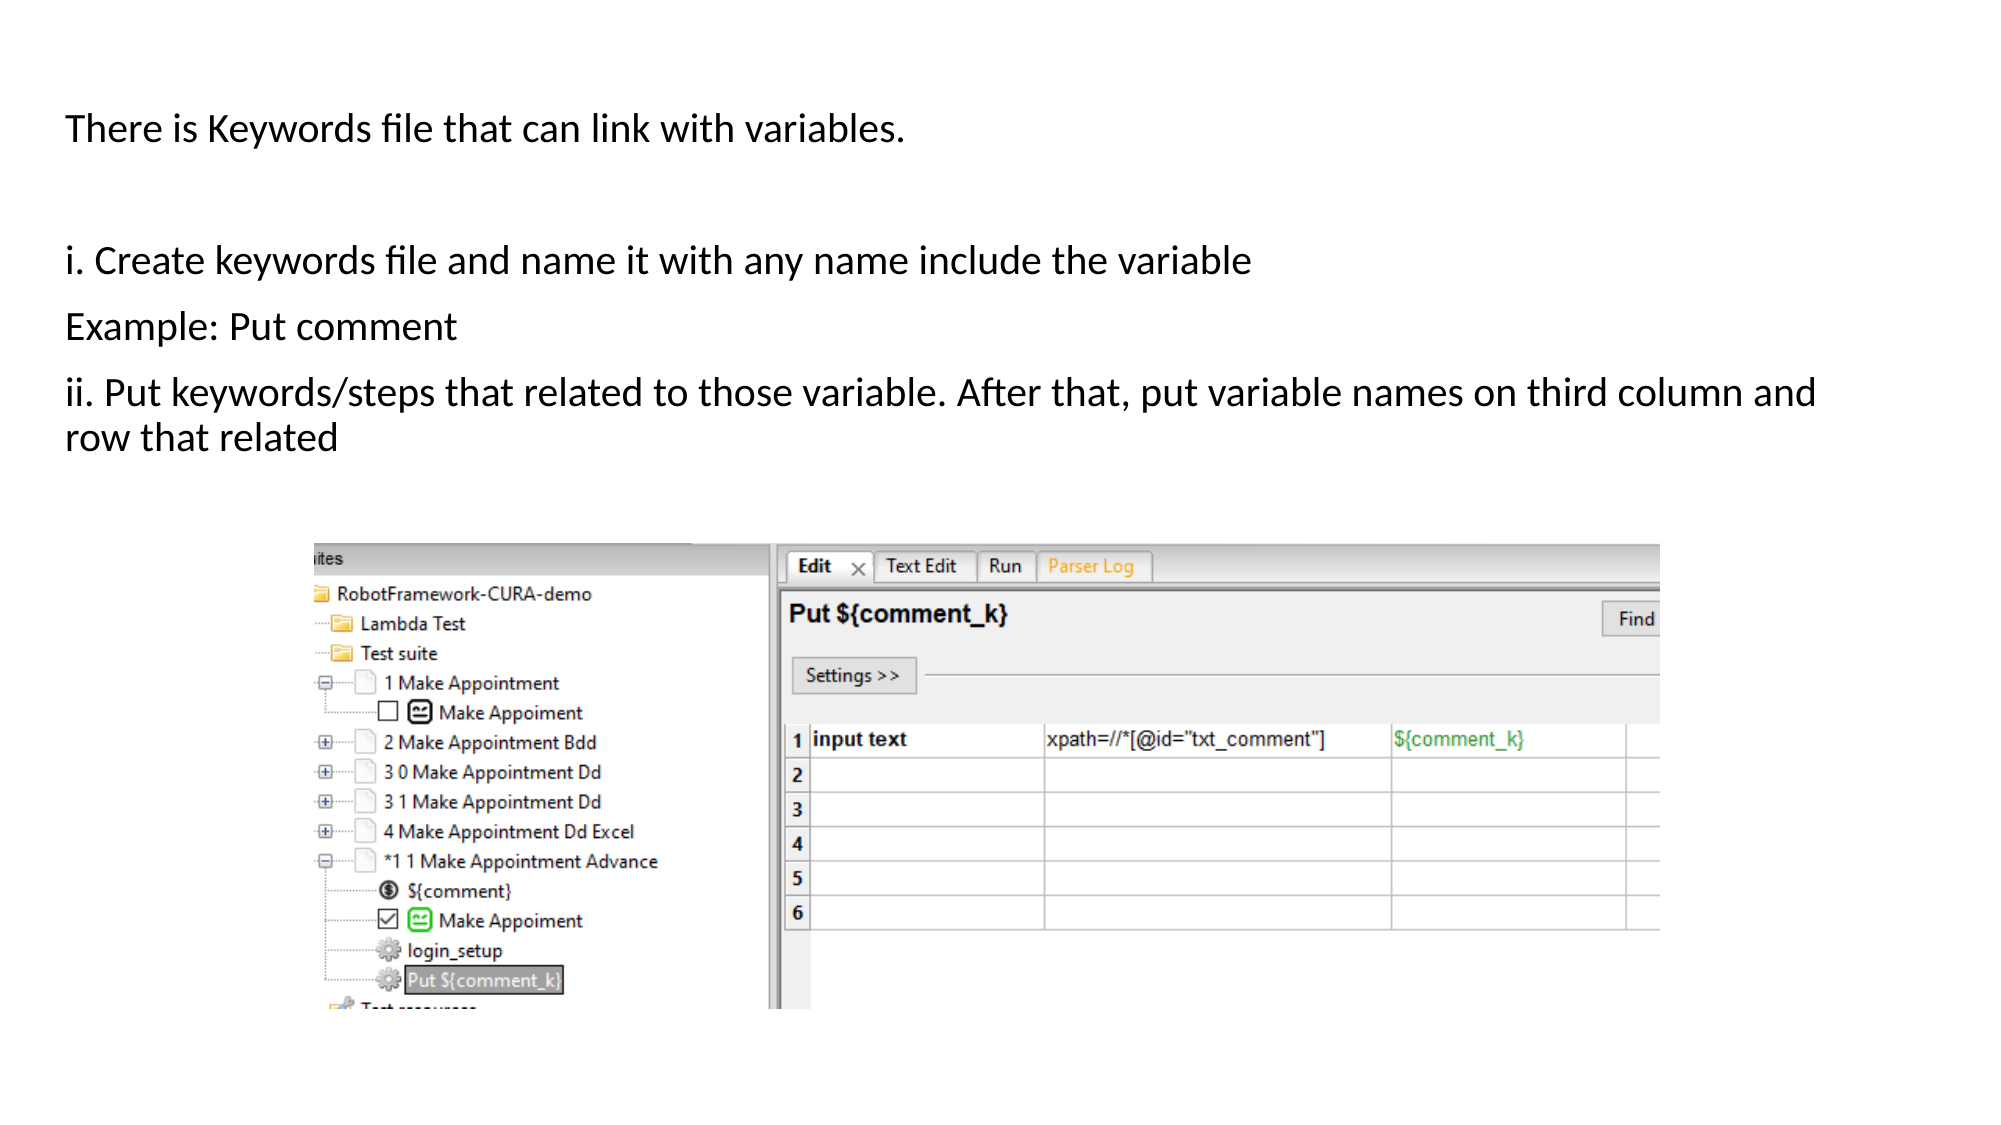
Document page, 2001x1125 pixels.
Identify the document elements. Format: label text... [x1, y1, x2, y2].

list There is Keywords file that can link with variables. i. Create keywords file and name it with any name include the variable Example: Put comment ii. Put keywords/steps that related to those variable. After that, put variable names on third column and row that related [50, 99, 1863, 728]
picture [314, 543, 1660, 1009]
